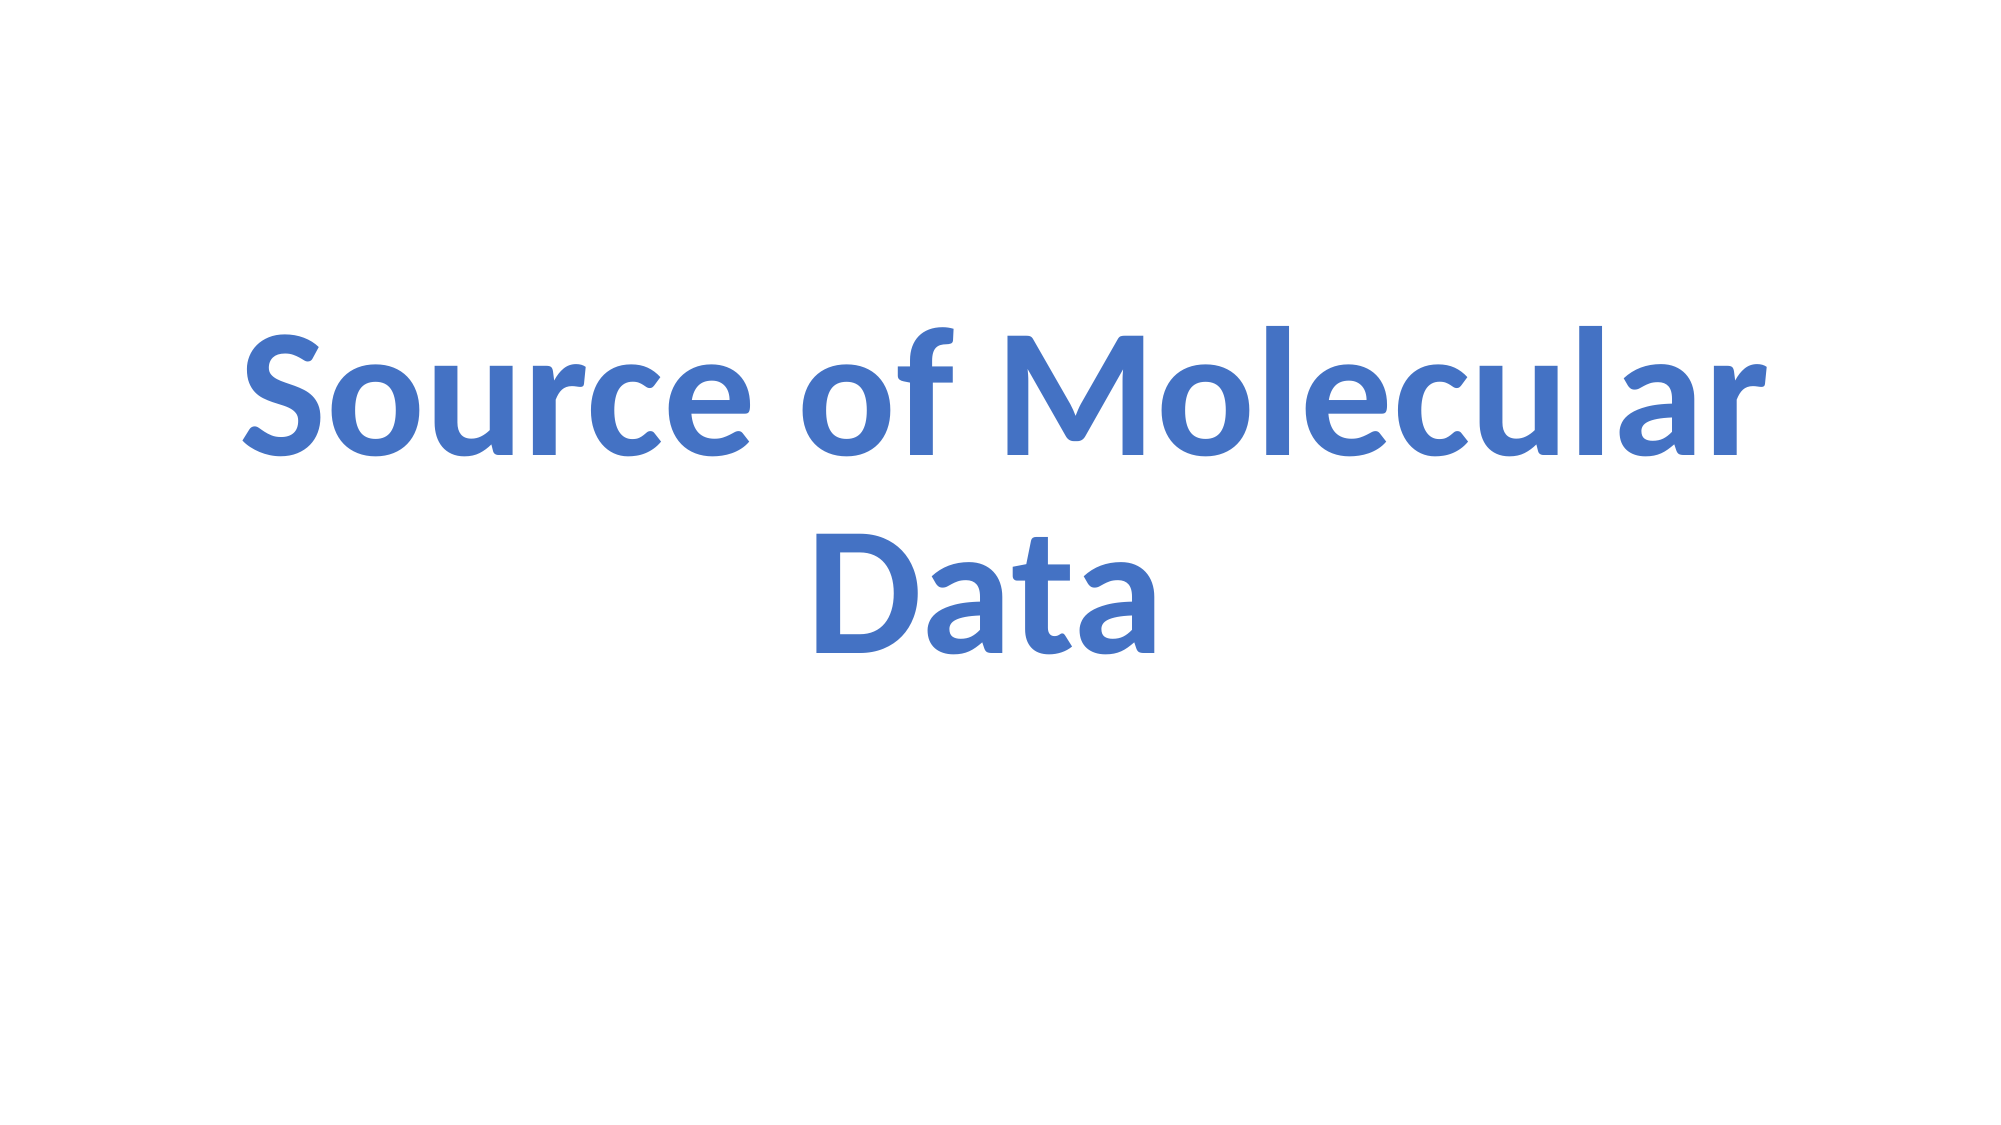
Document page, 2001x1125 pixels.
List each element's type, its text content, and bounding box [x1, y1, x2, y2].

subtitle Source of Molecular Data [211, 288, 1800, 708]
